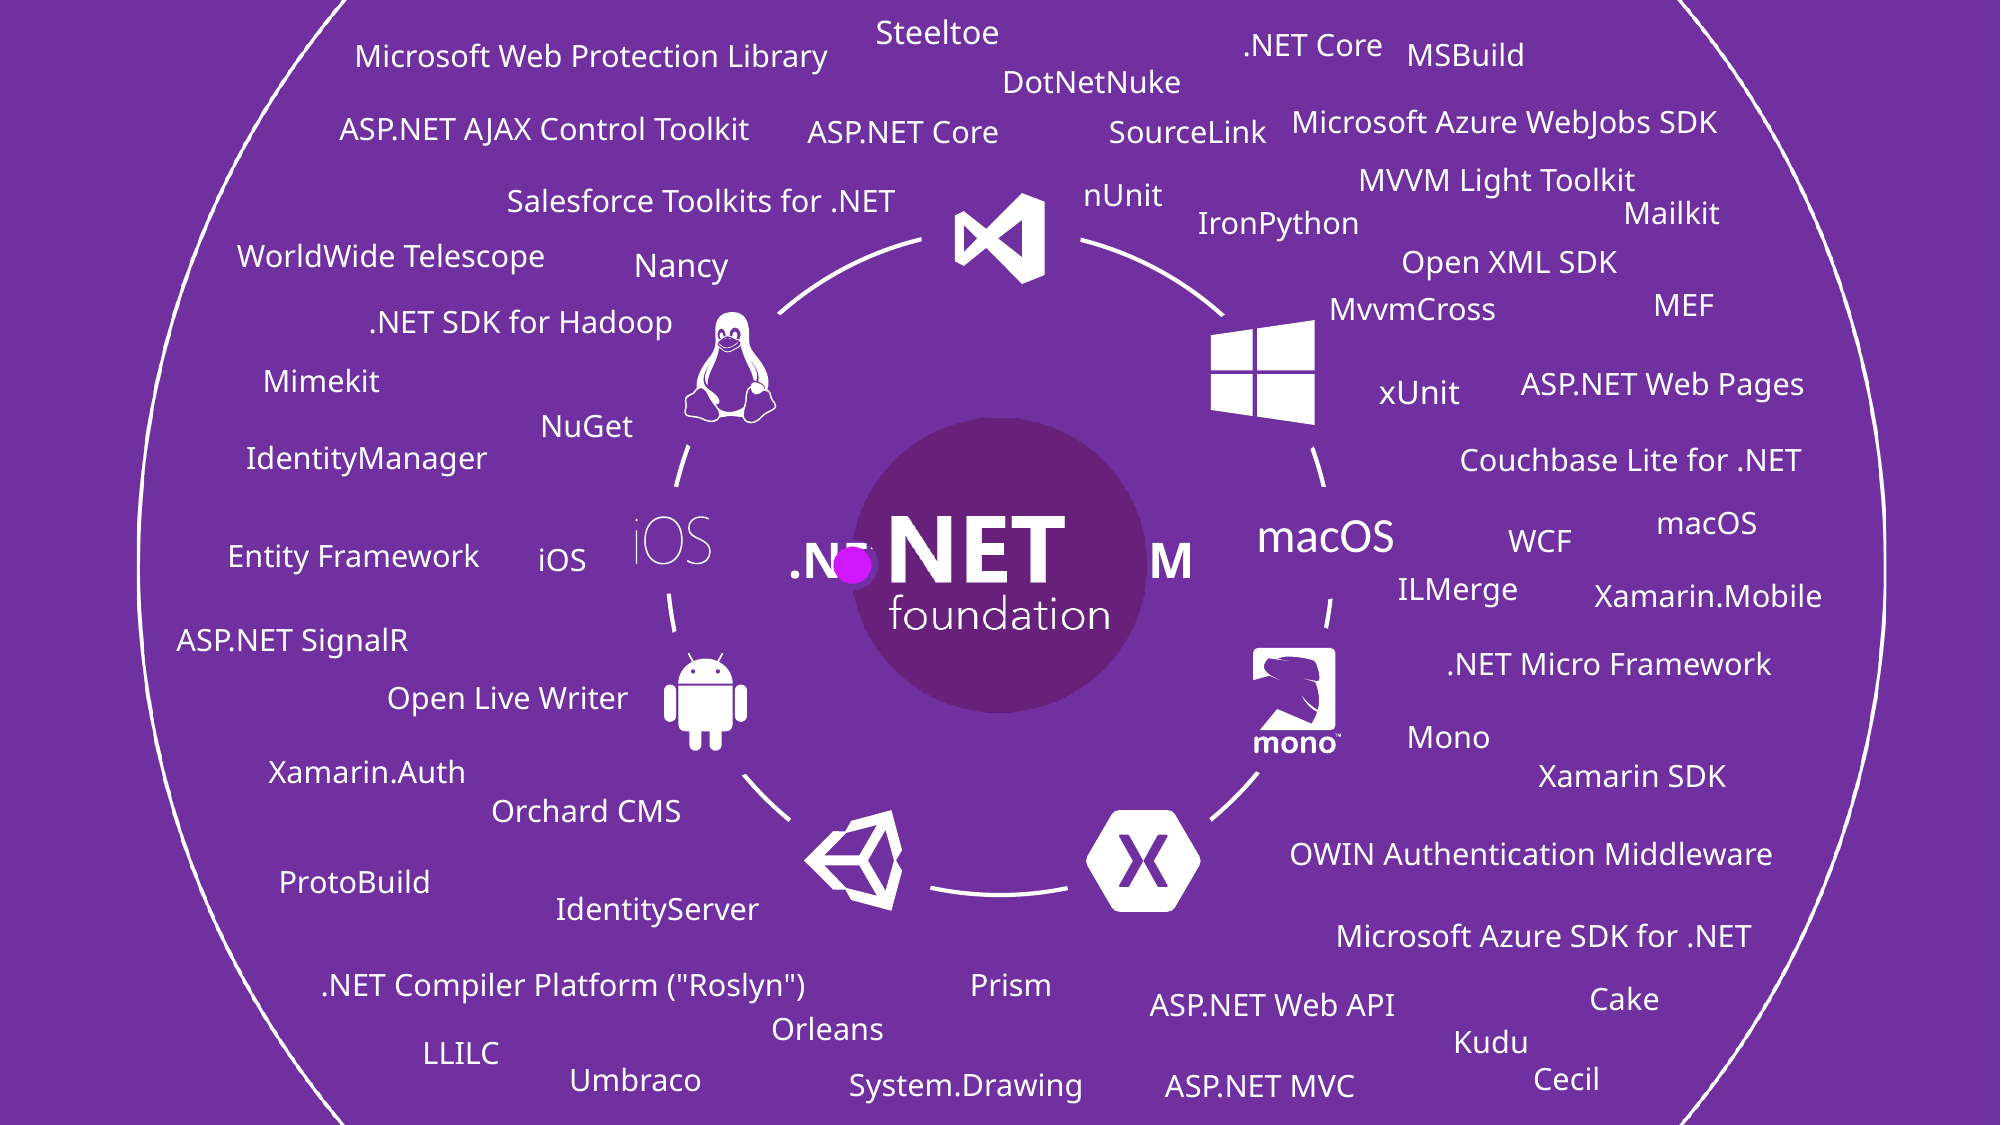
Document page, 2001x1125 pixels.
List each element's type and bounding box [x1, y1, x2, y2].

text_box [136, 0, 1909, 1125]
